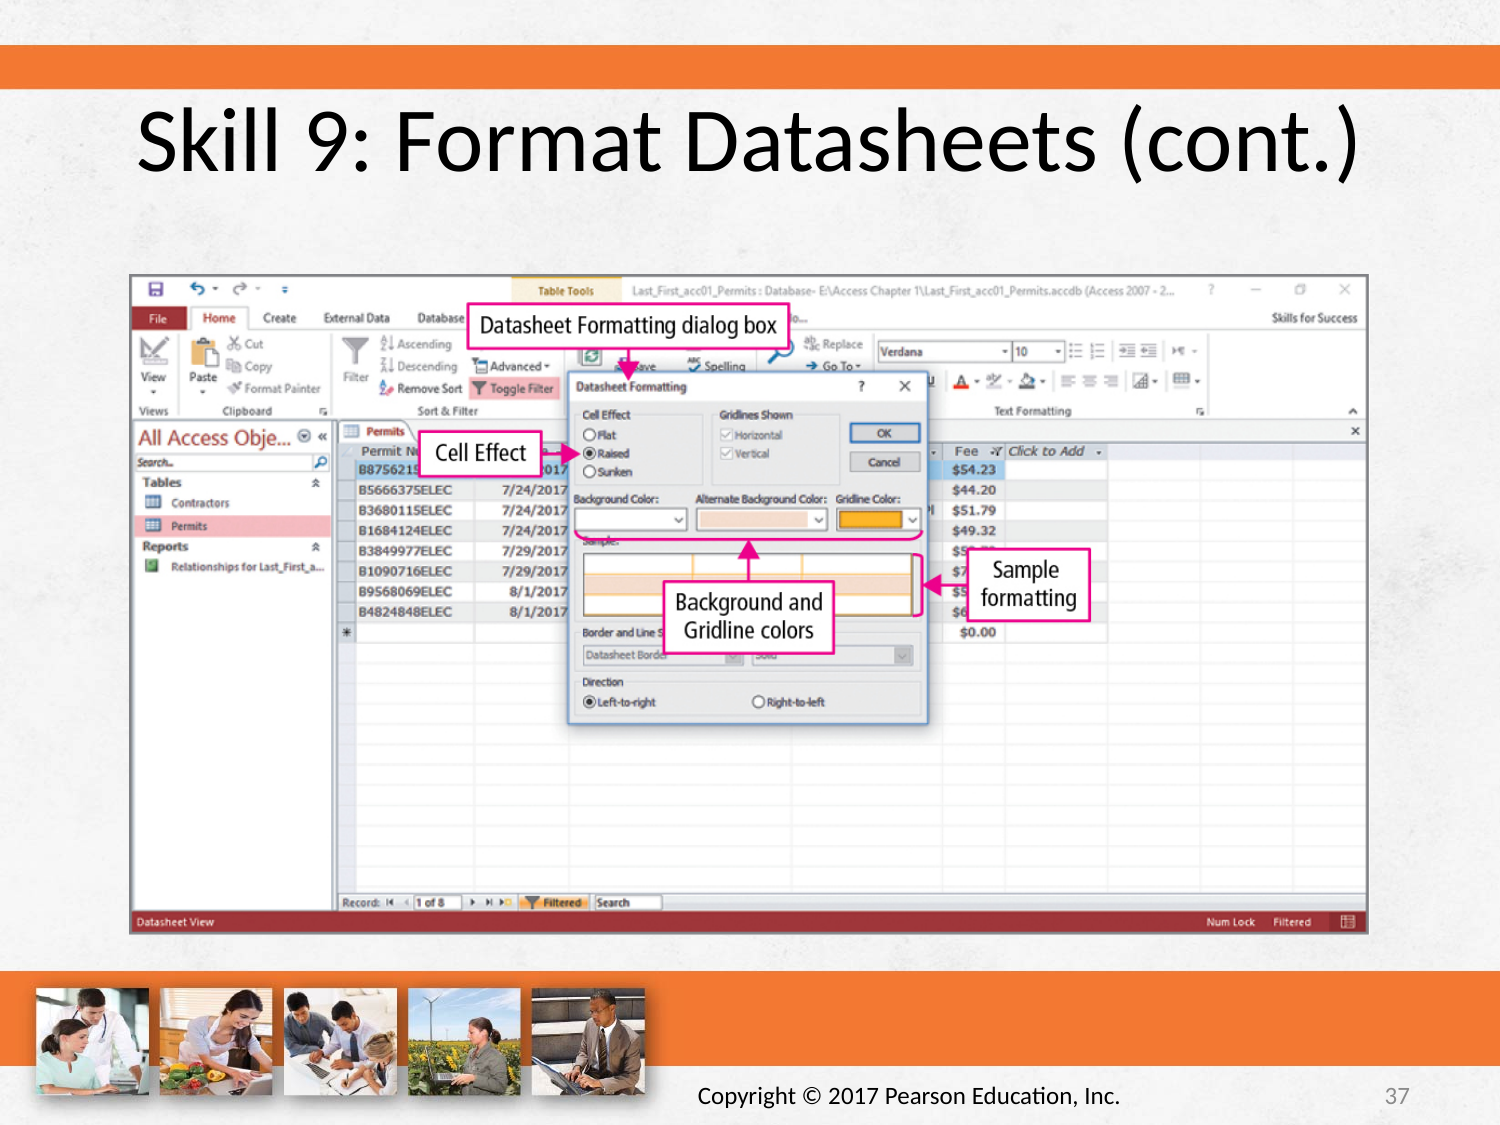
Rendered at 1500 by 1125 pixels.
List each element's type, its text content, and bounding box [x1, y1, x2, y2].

title Skill 9: Format Datasheets (cont.) [99, 44, 1401, 226]
picture [0, 0, 1500, 1125]
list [129, 274, 1371, 936]
footer Copyright © 2017 Pearson Education, Inc. [650, 1065, 1074, 1125]
slide_number 37 [1074, 1065, 1425, 1125]
